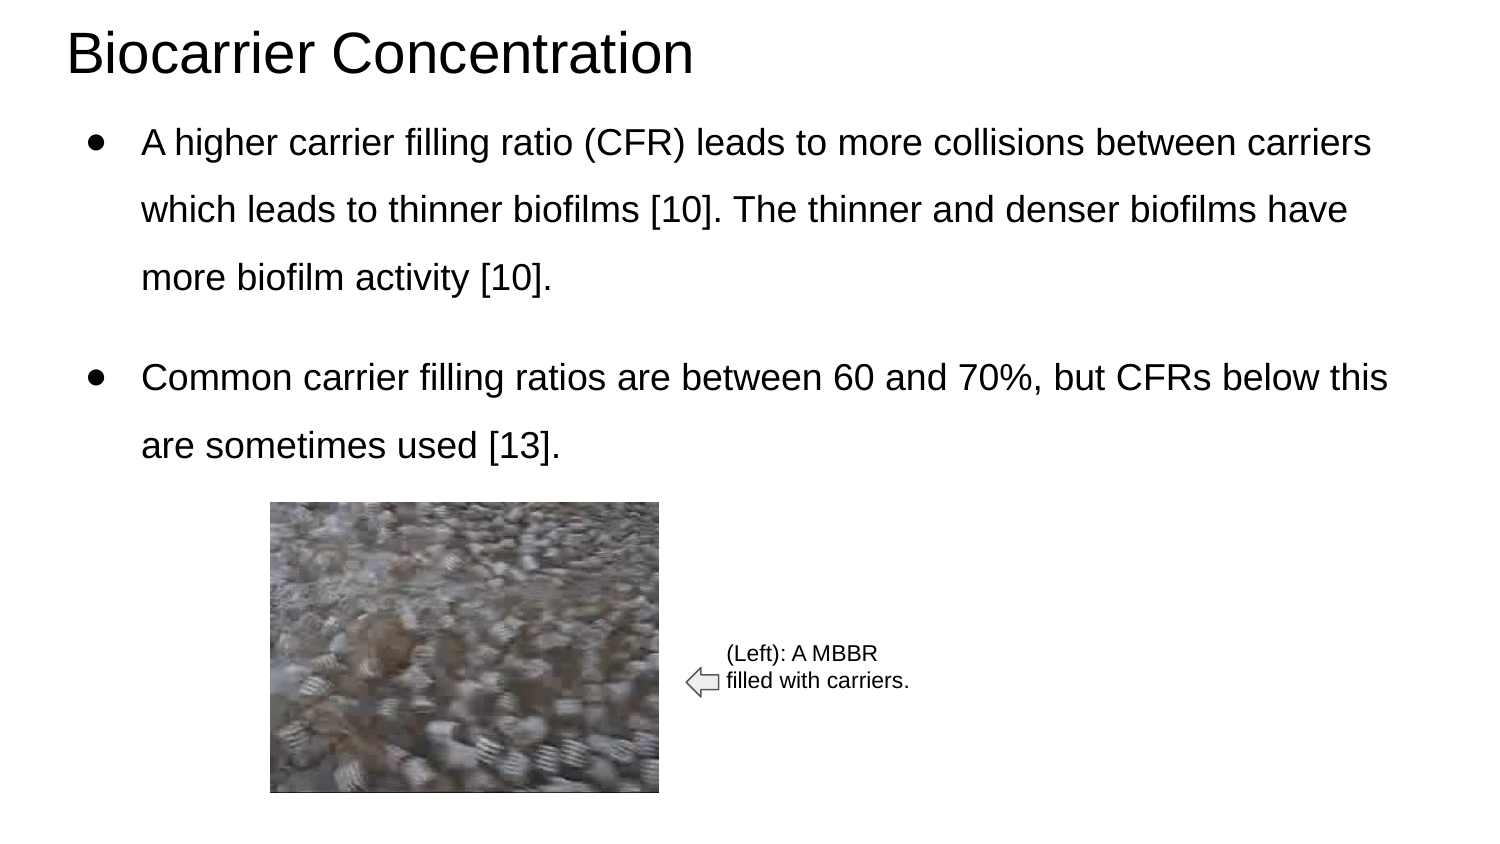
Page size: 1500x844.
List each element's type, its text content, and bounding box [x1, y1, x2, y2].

title Biocarrier Concentration [51, 0, 1449, 80]
picture [270, 501, 659, 794]
text_box (Left): A MBBR filled with carriers. [711, 623, 944, 741]
text_box [686, 667, 719, 697]
list A higher carrier filling ratio (CFR) leads to more collisions between carriers which leads to thinner biofilms [10]. The thinner and denser biofilms have more biofilm activity [10]. Common carrier filling ratios are between 60 and 70%, but CFRs below this are sometimes used [13]. [51, 80, 1449, 641]
